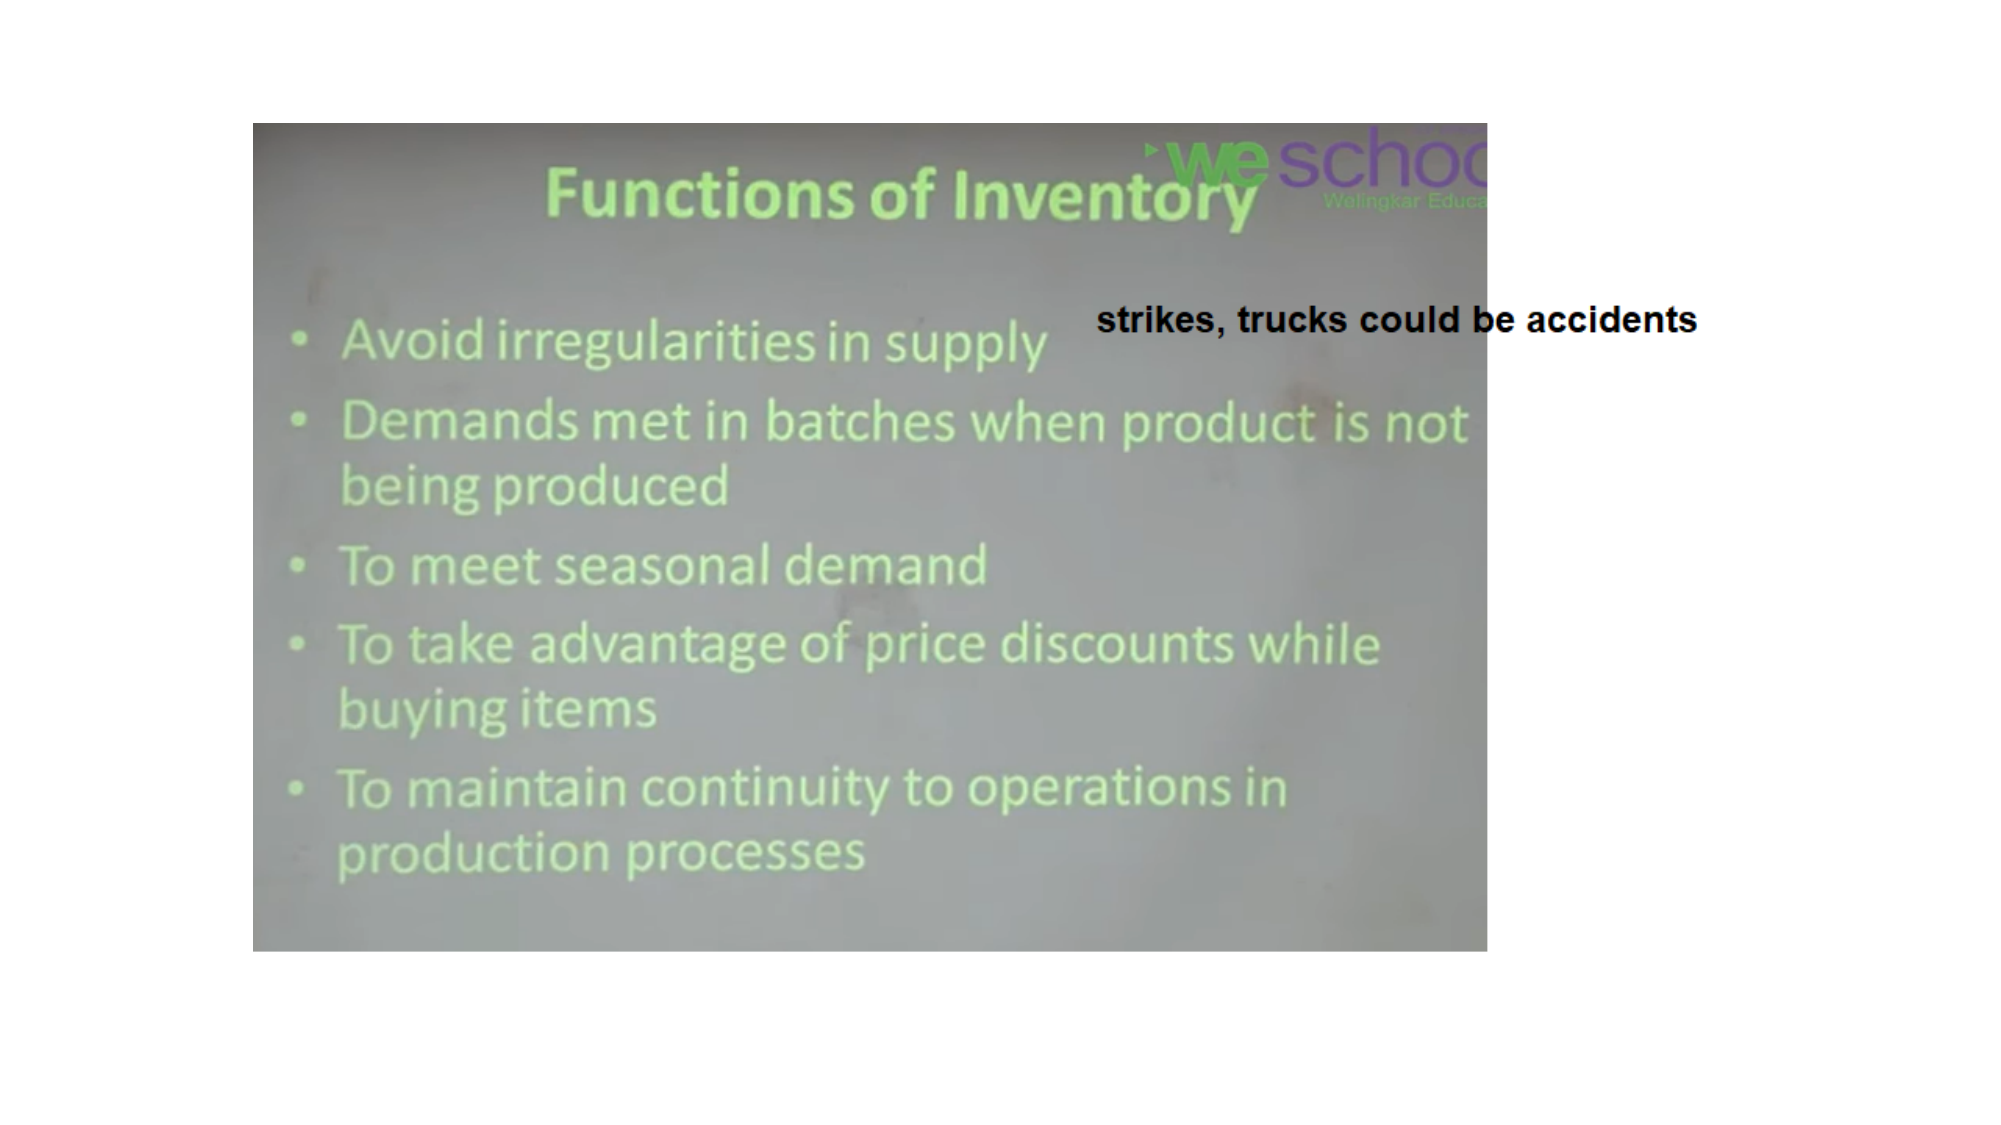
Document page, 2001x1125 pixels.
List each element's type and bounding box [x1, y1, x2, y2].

picture [253, 123, 1747, 1002]
